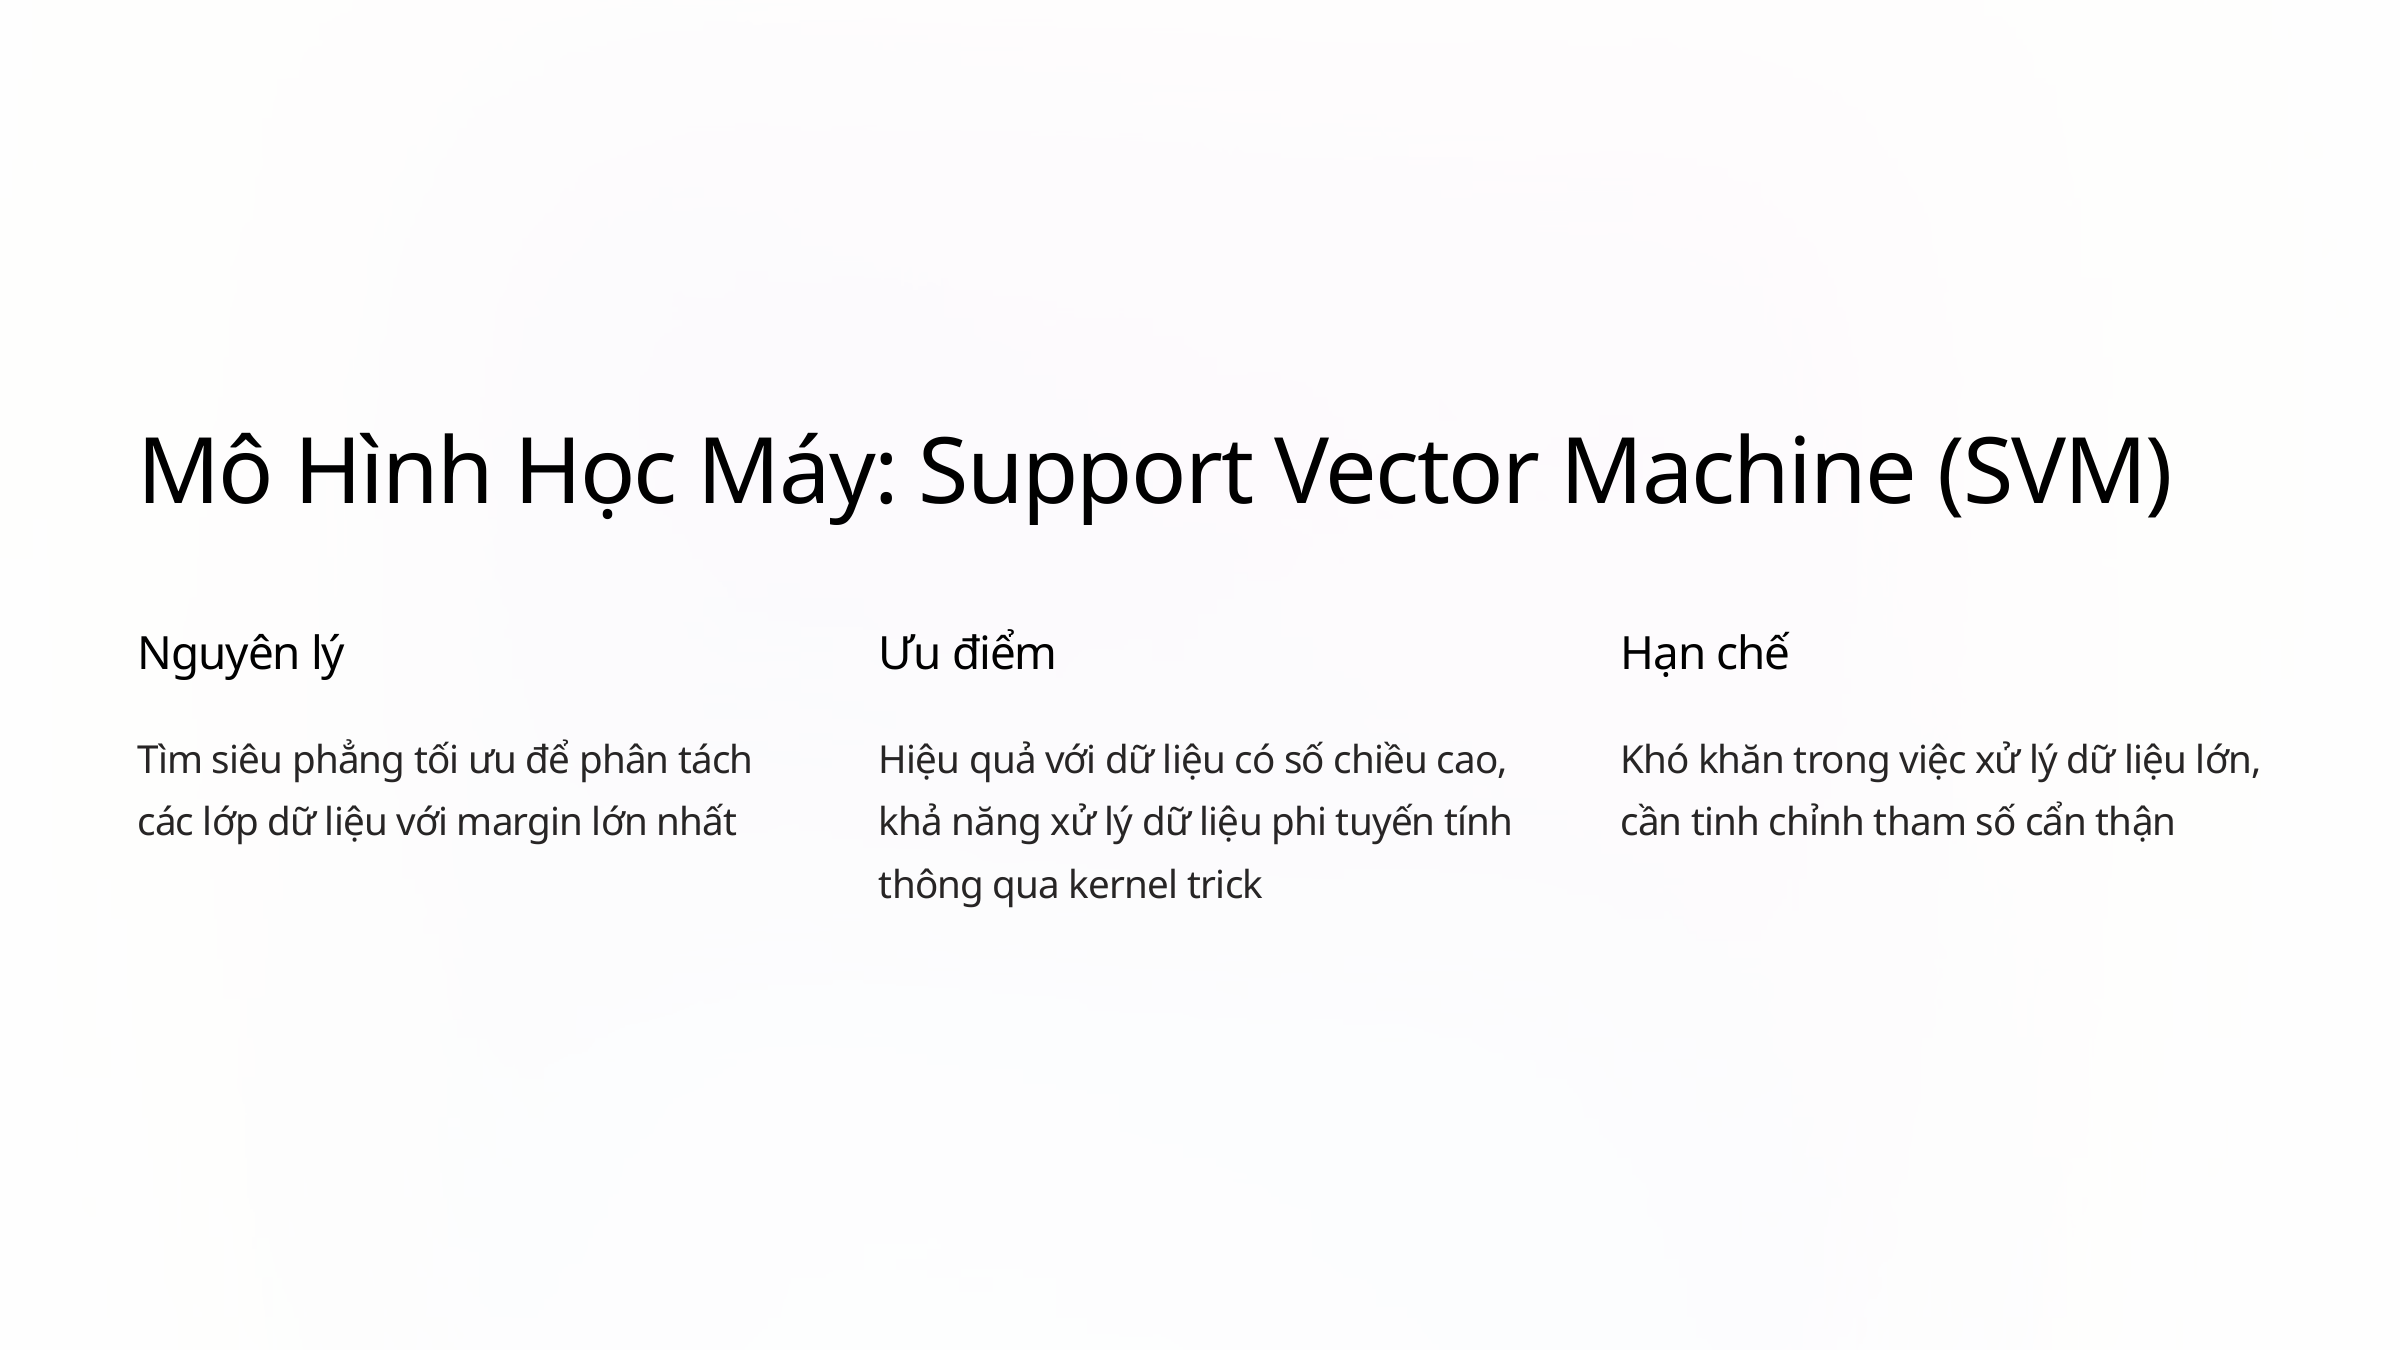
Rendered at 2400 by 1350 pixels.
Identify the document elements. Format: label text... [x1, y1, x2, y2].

text_box Nguyên lý [137, 621, 600, 680]
text_box Tìm siêu phẳng tối ưu để phân tách các lớp dữ liệu với margin lớn nhất [137, 718, 782, 844]
text_box Hiệu quả với dữ liệu có số chiều cao, khả năng xử lý dữ liệu phi tuyến tính thông qua kernel trick [878, 718, 1524, 907]
text_box Ưu điểm [878, 621, 1341, 680]
text_box Khó khăn trong việc xử lý dữ liệu lớn, cần tinh chỉnh tham số cẩn thận [1620, 718, 2265, 844]
text_box Hạn chế [1620, 621, 2083, 680]
text_box Mô Hình Học Máy: Support Vector Machine (SVM) [137, 407, 2140, 524]
